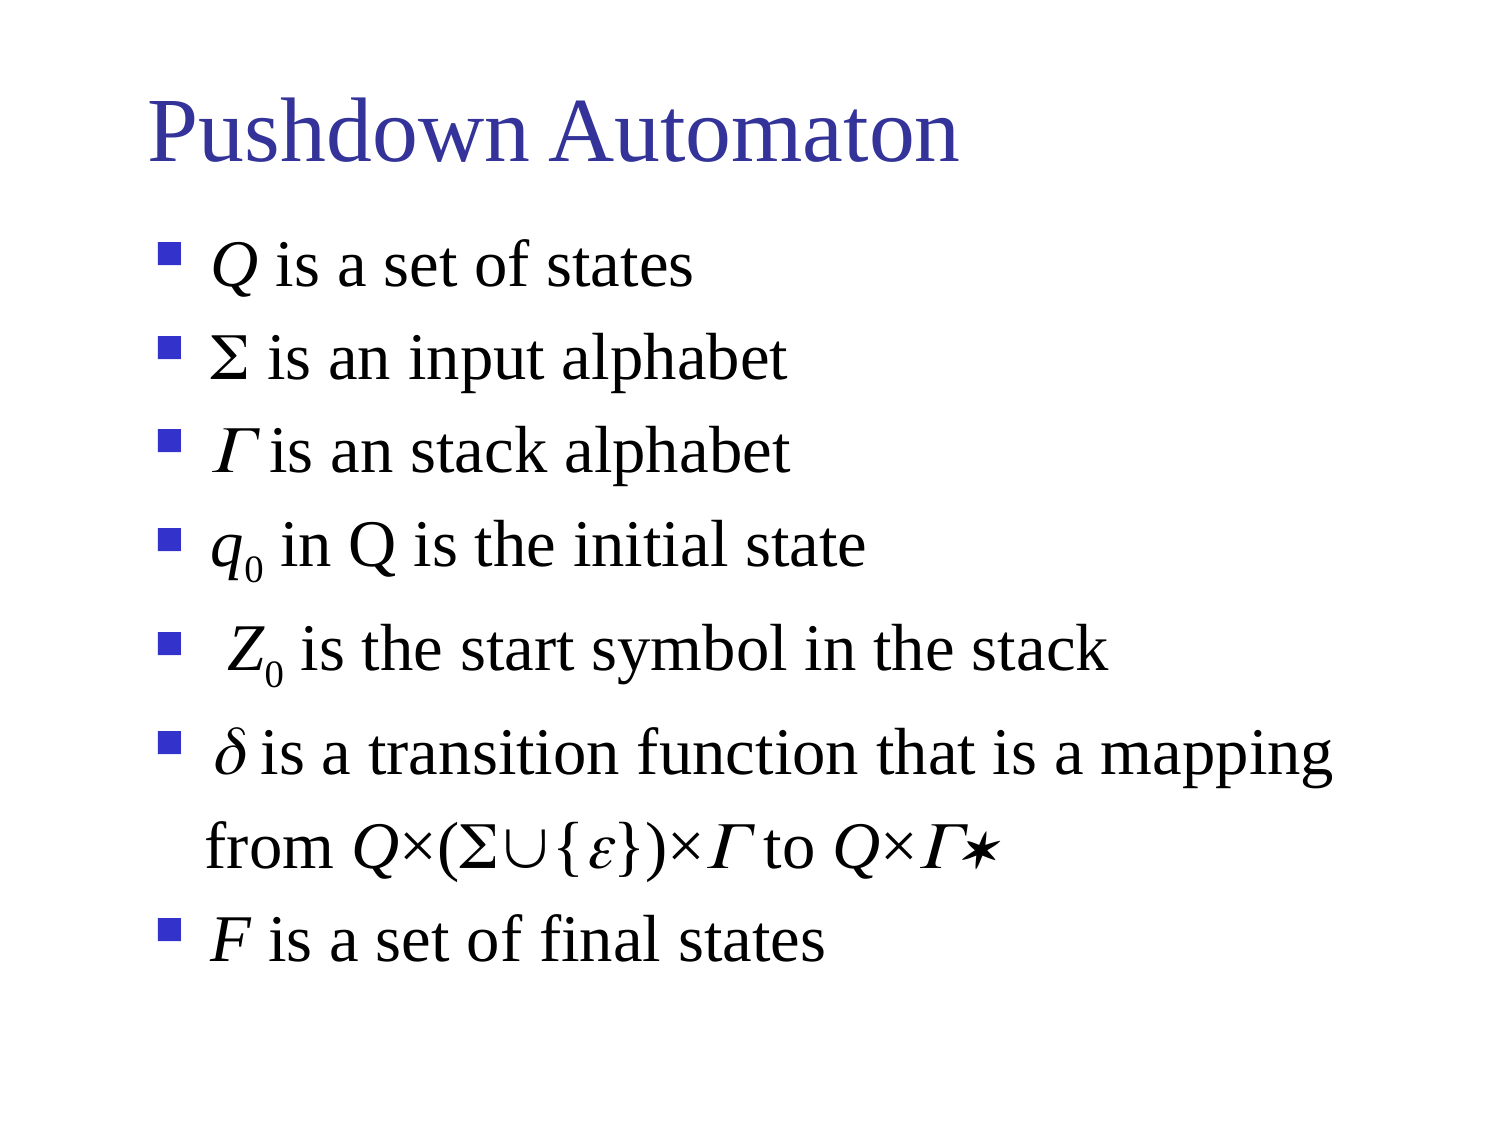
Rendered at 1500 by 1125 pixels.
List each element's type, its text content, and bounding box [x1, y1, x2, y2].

list Q is a set of states S is an input alphabet  is an stack alphabet q0 in Q is the initial state Z0 is the start symbol in the stack d is a transition function that is a mapping from Q×(S{e})× to Q×* F is a set of final states [139, 212, 1386, 1006]
title Pushdown Automaton [132, 59, 1412, 188]
